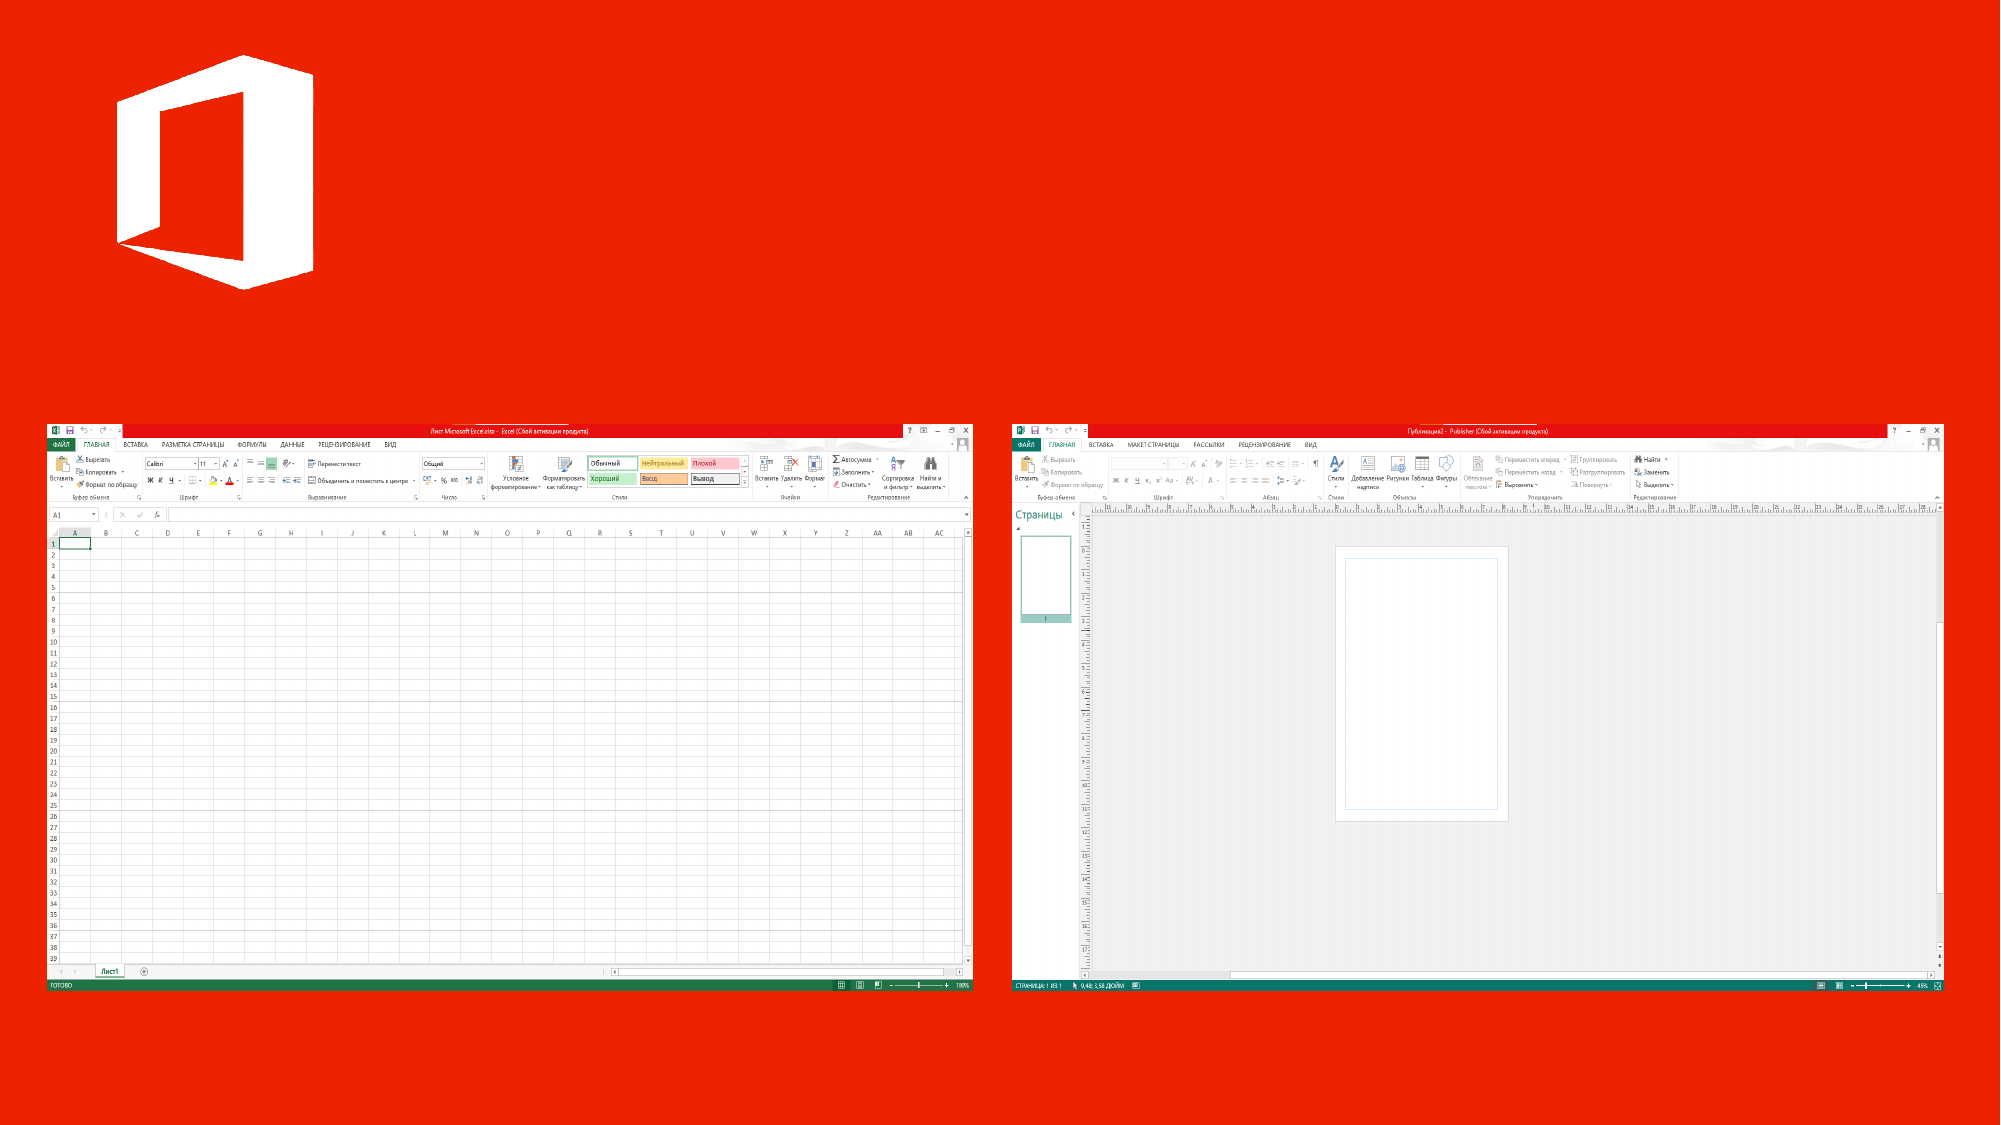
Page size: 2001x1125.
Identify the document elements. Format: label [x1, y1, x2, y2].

picture [47, 424, 973, 991]
picture [1012, 424, 1944, 991]
picture [0, 0, 511, 354]
